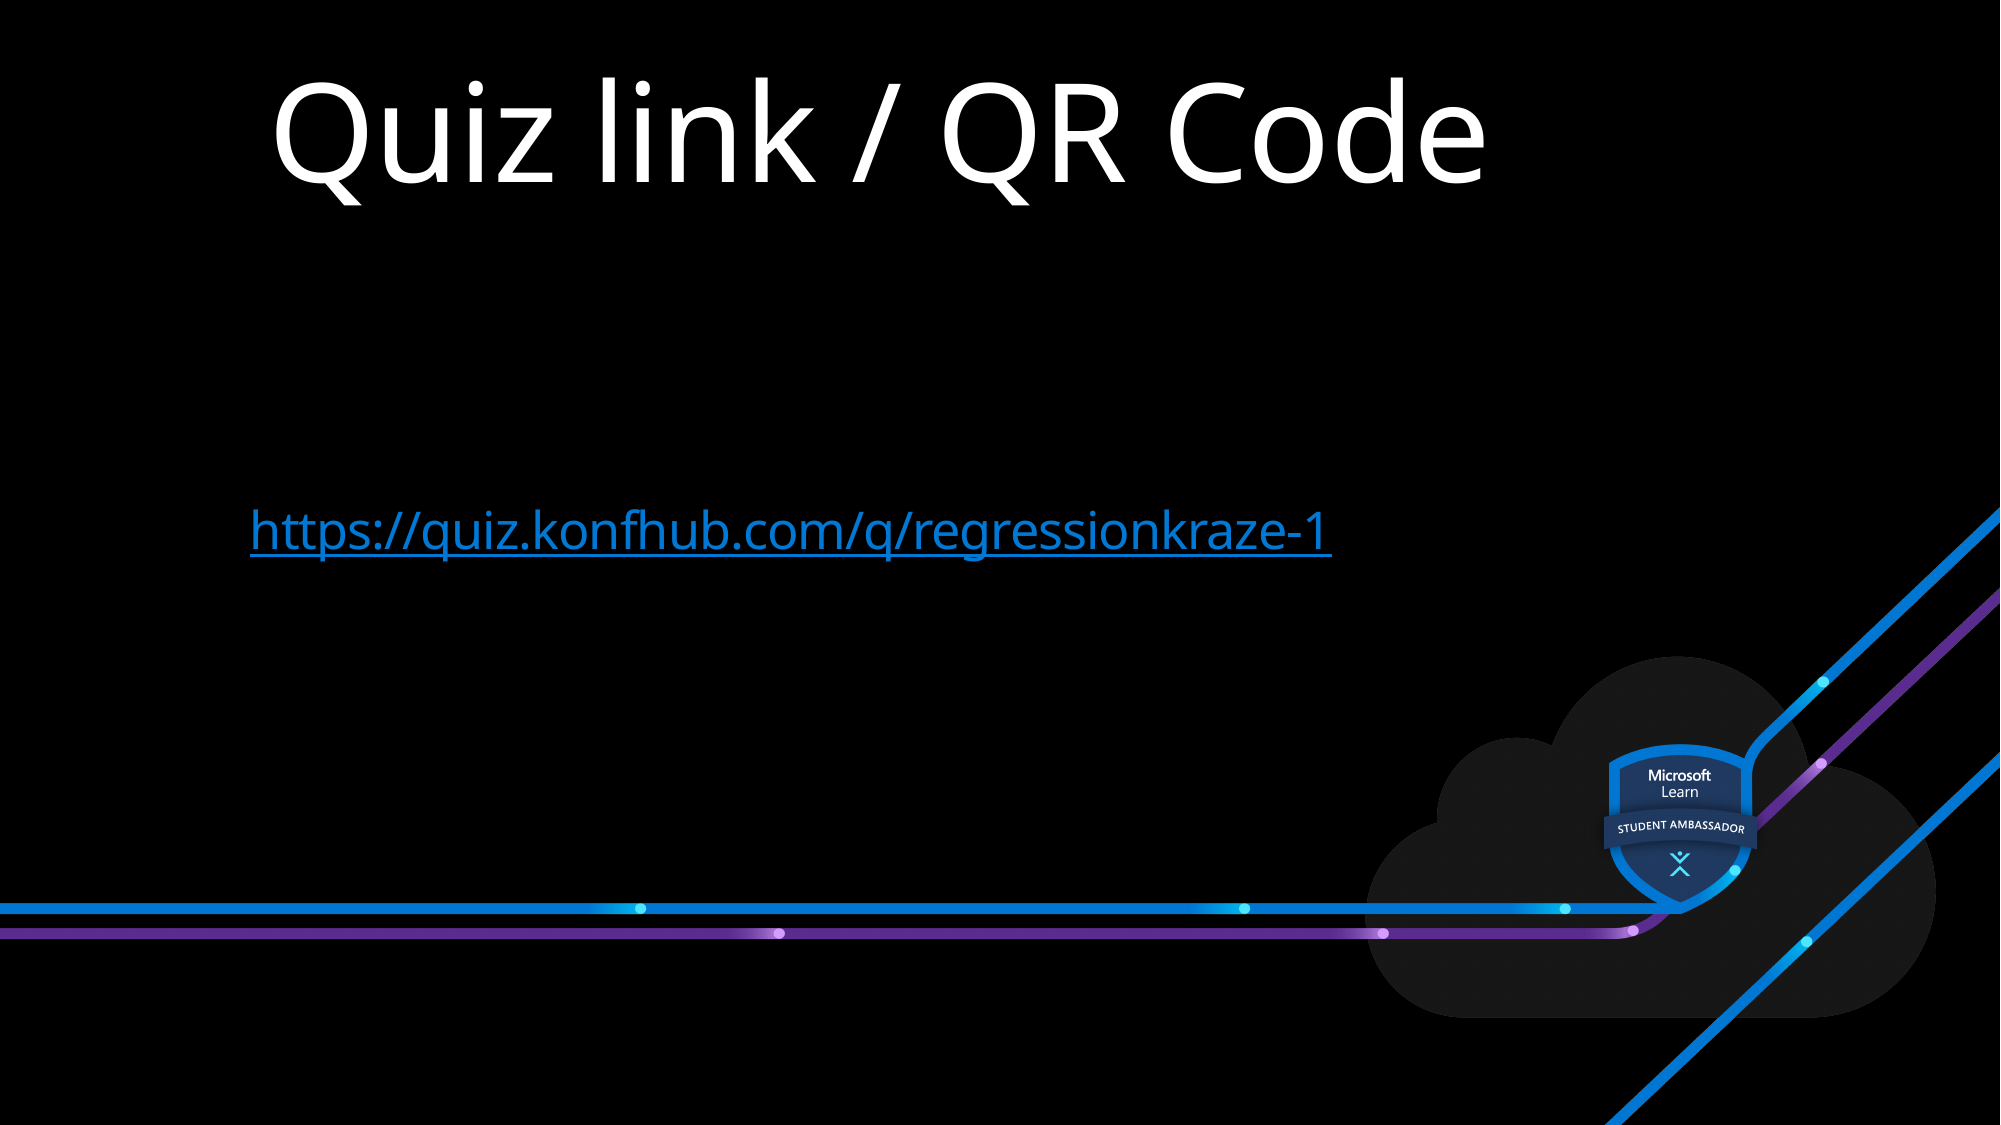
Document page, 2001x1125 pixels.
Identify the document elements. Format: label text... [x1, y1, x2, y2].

text_box https://quiz.konfhub.com/q/regressionkraze-1 [249, 498, 1750, 563]
picture [0, 358, 2000, 1125]
title Quiz link / QR Code [129, 62, 1630, 213]
